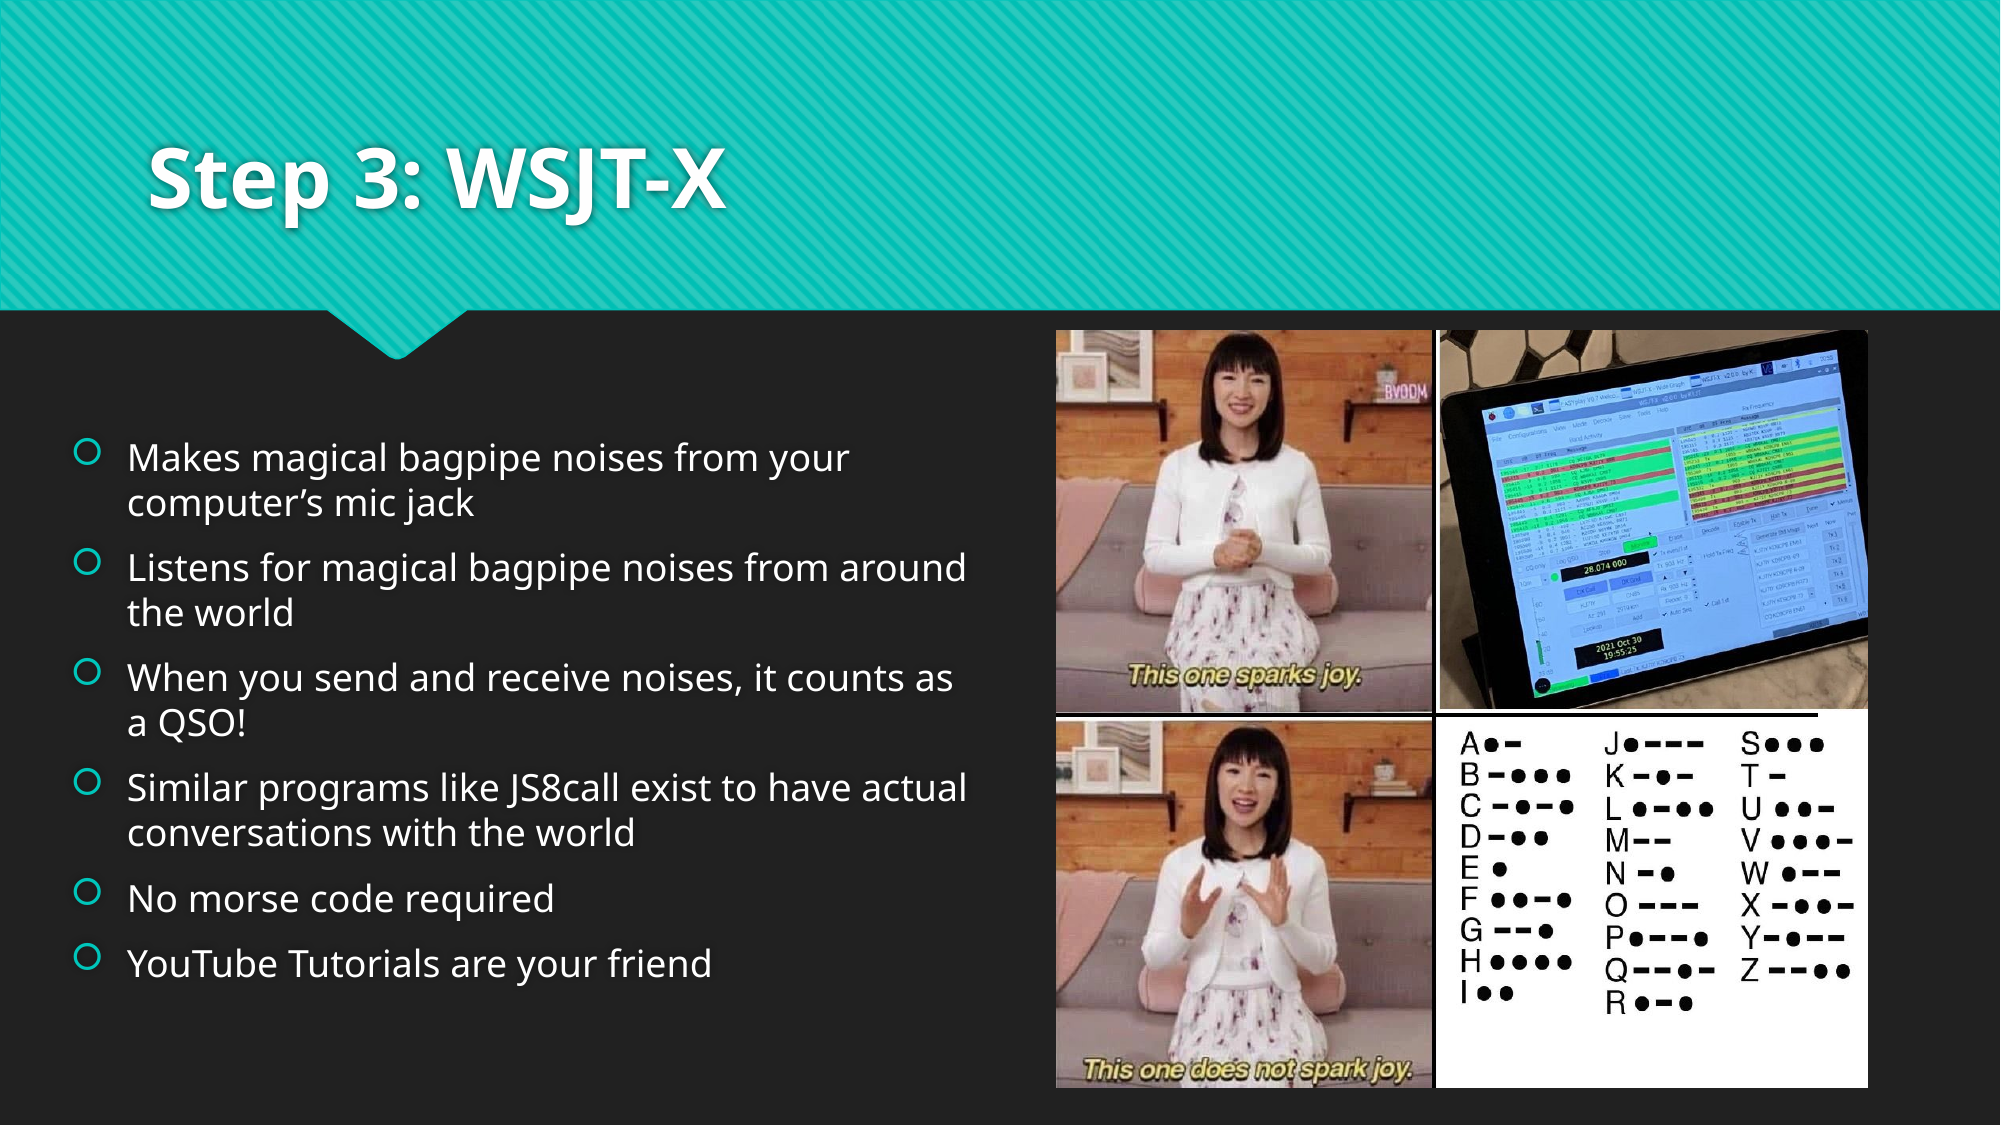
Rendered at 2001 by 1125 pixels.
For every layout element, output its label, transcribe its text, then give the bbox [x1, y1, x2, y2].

title Step 3: WSJT-X [132, 73, 1868, 233]
list Makes magical bagpipe noises from your computer’s mic jack Listens for magical bagpipe noises from around the world When you send and receive noises, it counts as a QSO! Similar programs like JS8call exist to have actual conversations with the world No morse code required YouTube Tutorials are your friend [55, 358, 1000, 1061]
picture [1055, 330, 1868, 1089]
